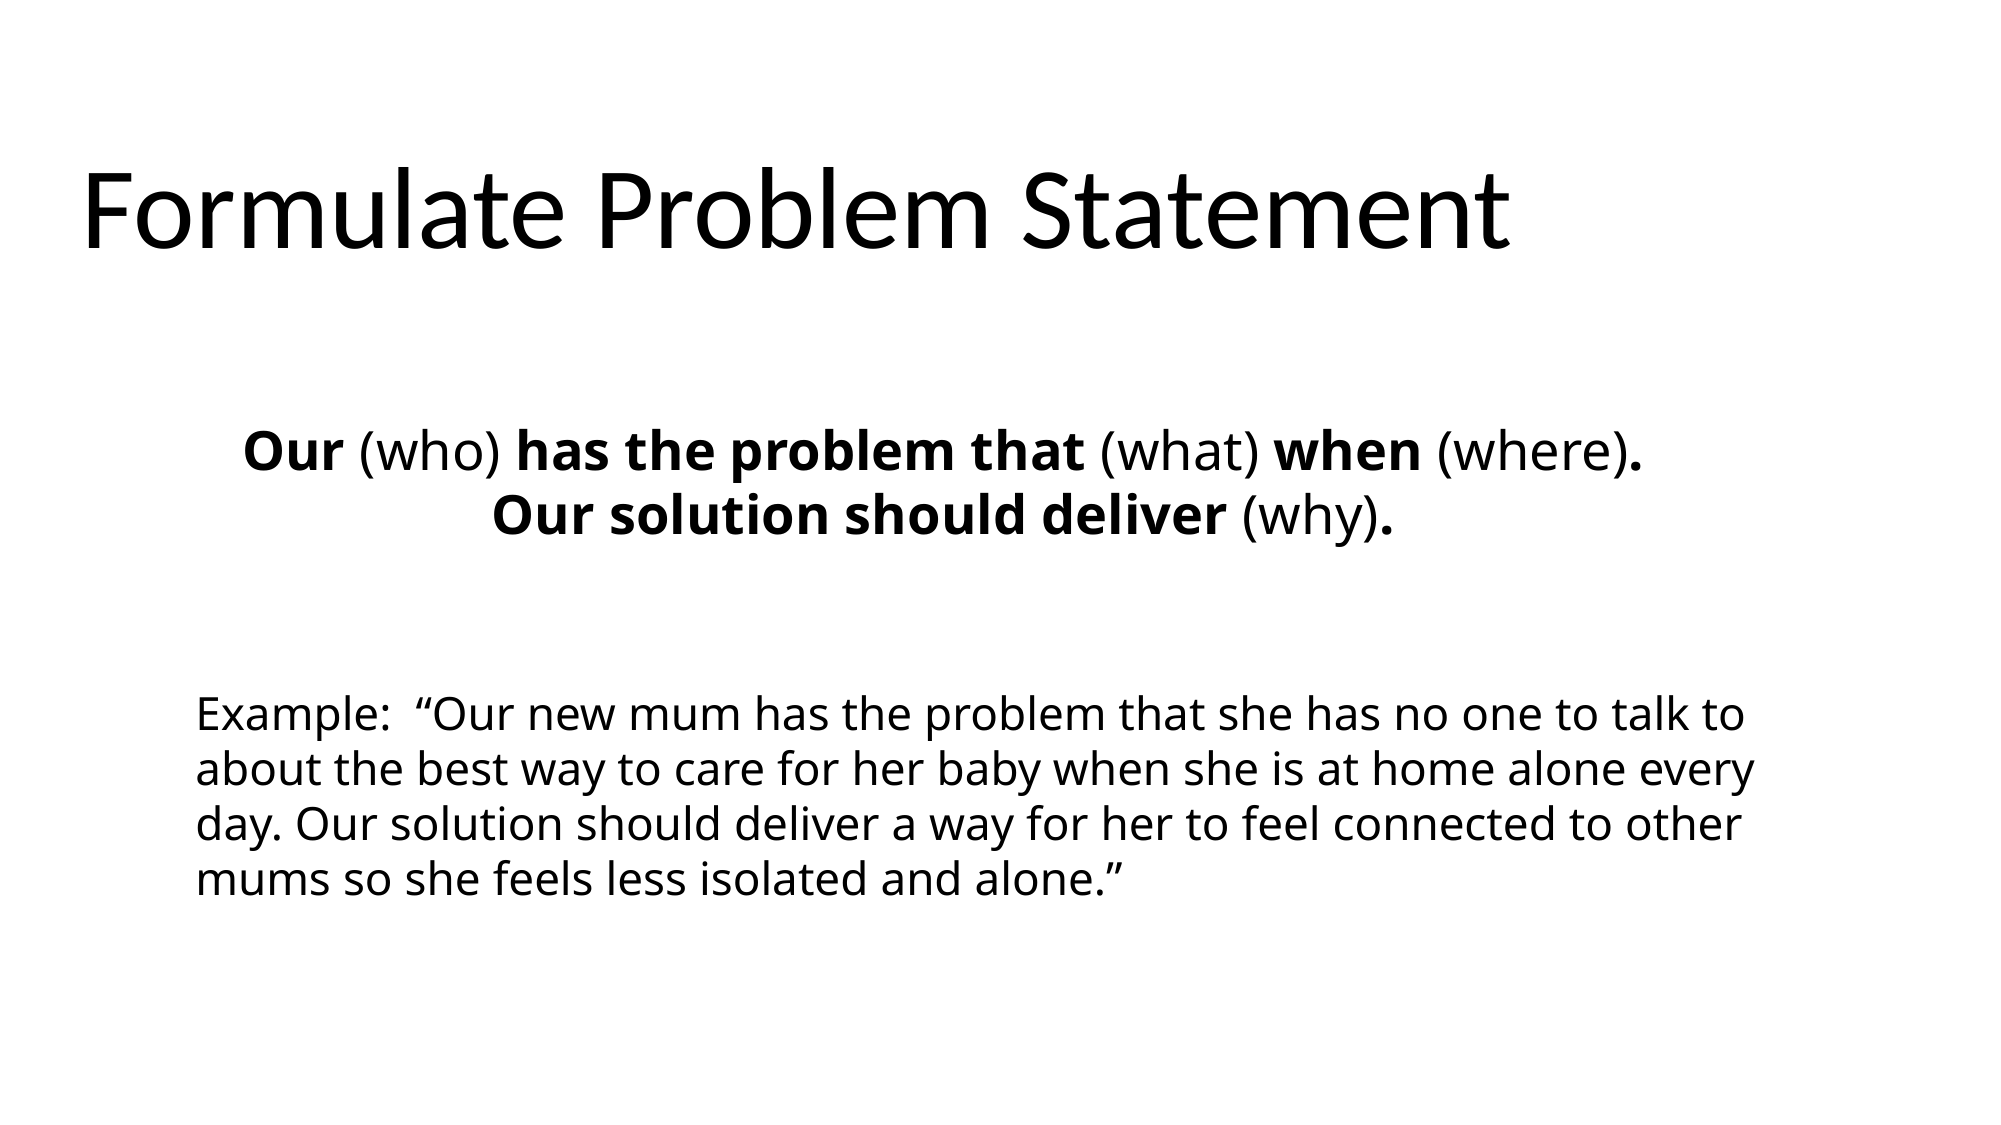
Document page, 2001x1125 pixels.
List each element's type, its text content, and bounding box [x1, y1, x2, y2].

title Formulate Problem Statement [61, 31, 1825, 294]
text_box Example: “Our new mum has the problem that she has no one to talk to about the best way to care for her baby when she is at home alone every day. Our solution should deliver a way for her to feel connected to other mums so she feels less isolated and alone.” [180, 669, 1839, 920]
text_box Our (who) has the problem that (what) when (where). Our solution should deliver (why). [224, 400, 1662, 561]
